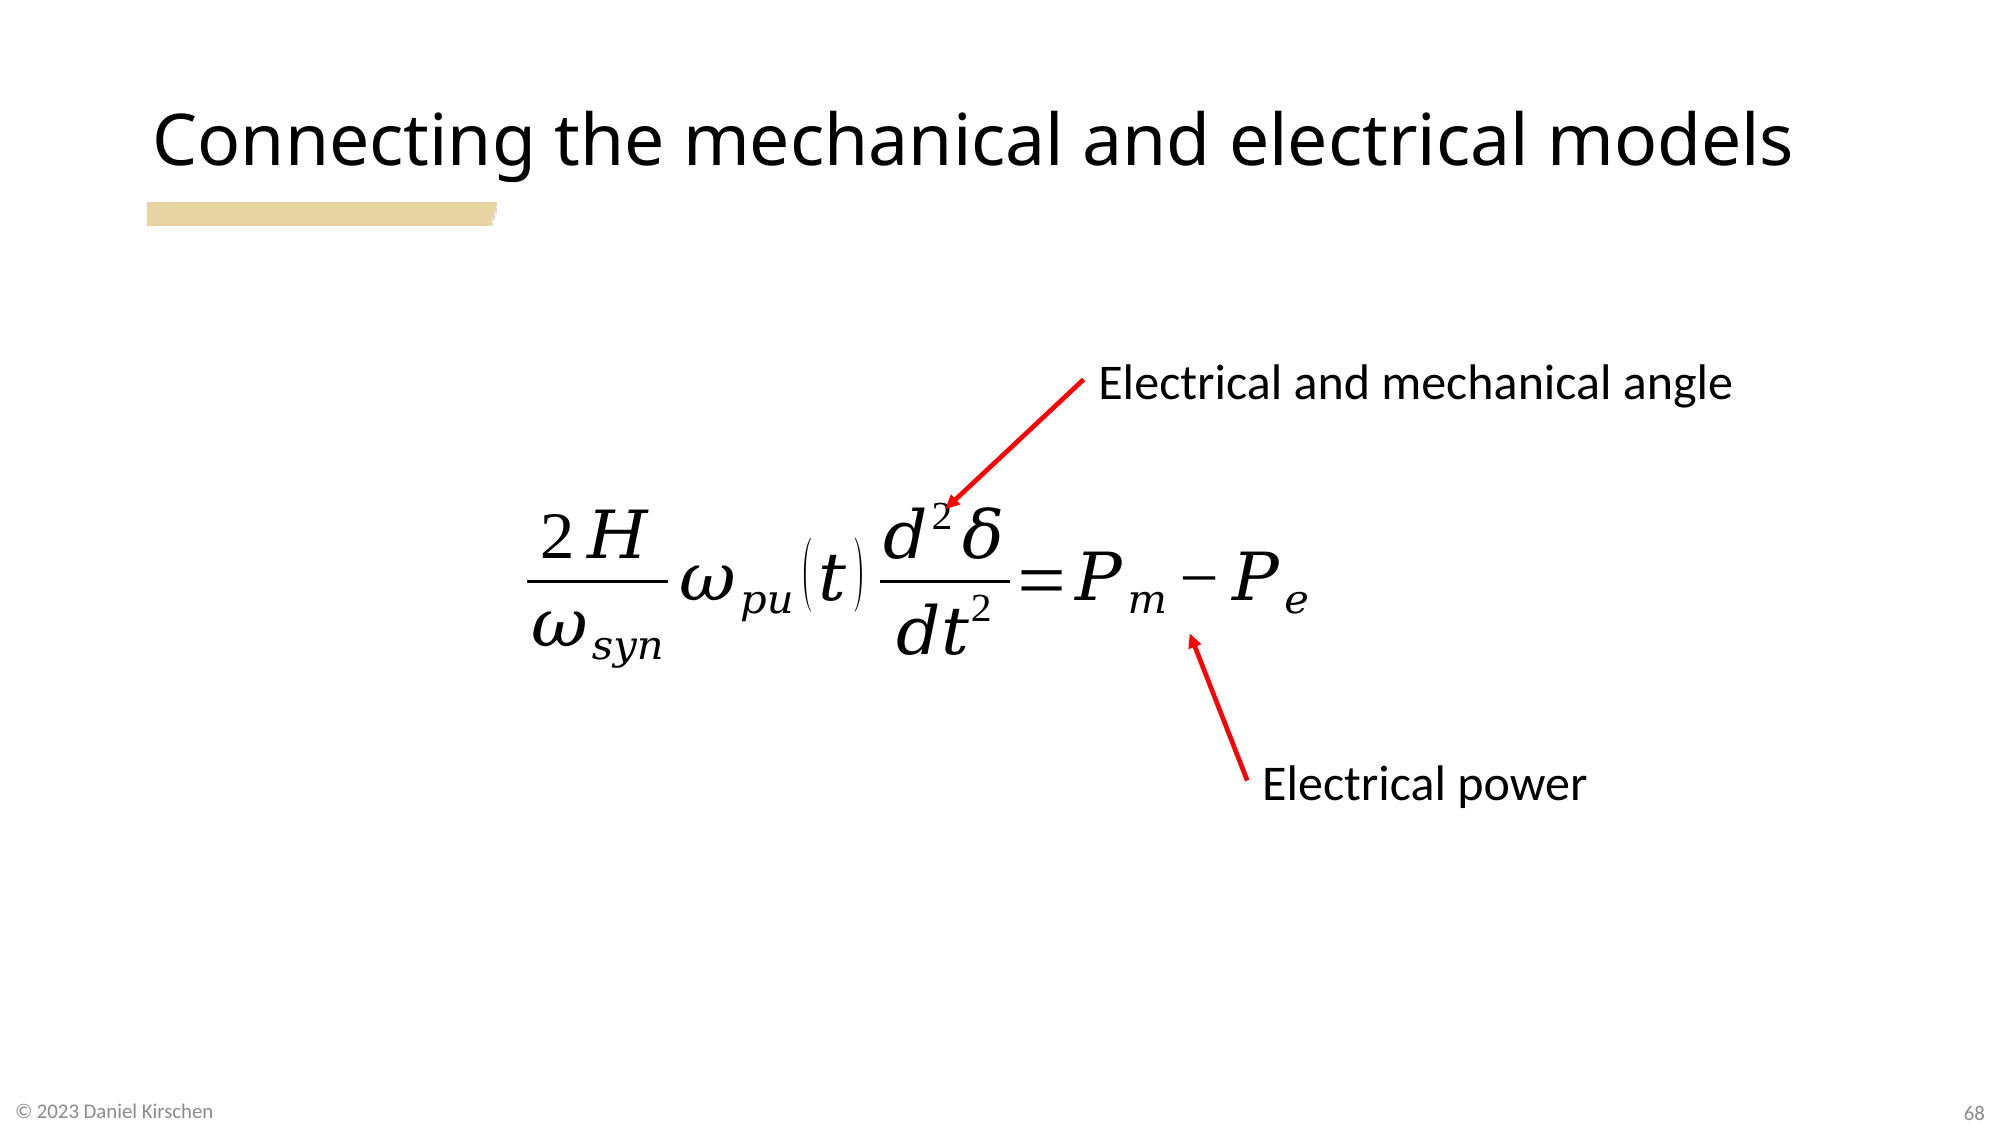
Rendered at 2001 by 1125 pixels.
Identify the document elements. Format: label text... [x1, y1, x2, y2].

slide_number © 2023 Daniel Kirschen [0, 1094, 546, 1125]
slide_number 68 [1550, 1088, 2000, 1125]
title Connecting the mechanical and electrical models [137, 59, 1863, 226]
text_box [1189, 633, 1616, 819]
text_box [945, 342, 1752, 509]
